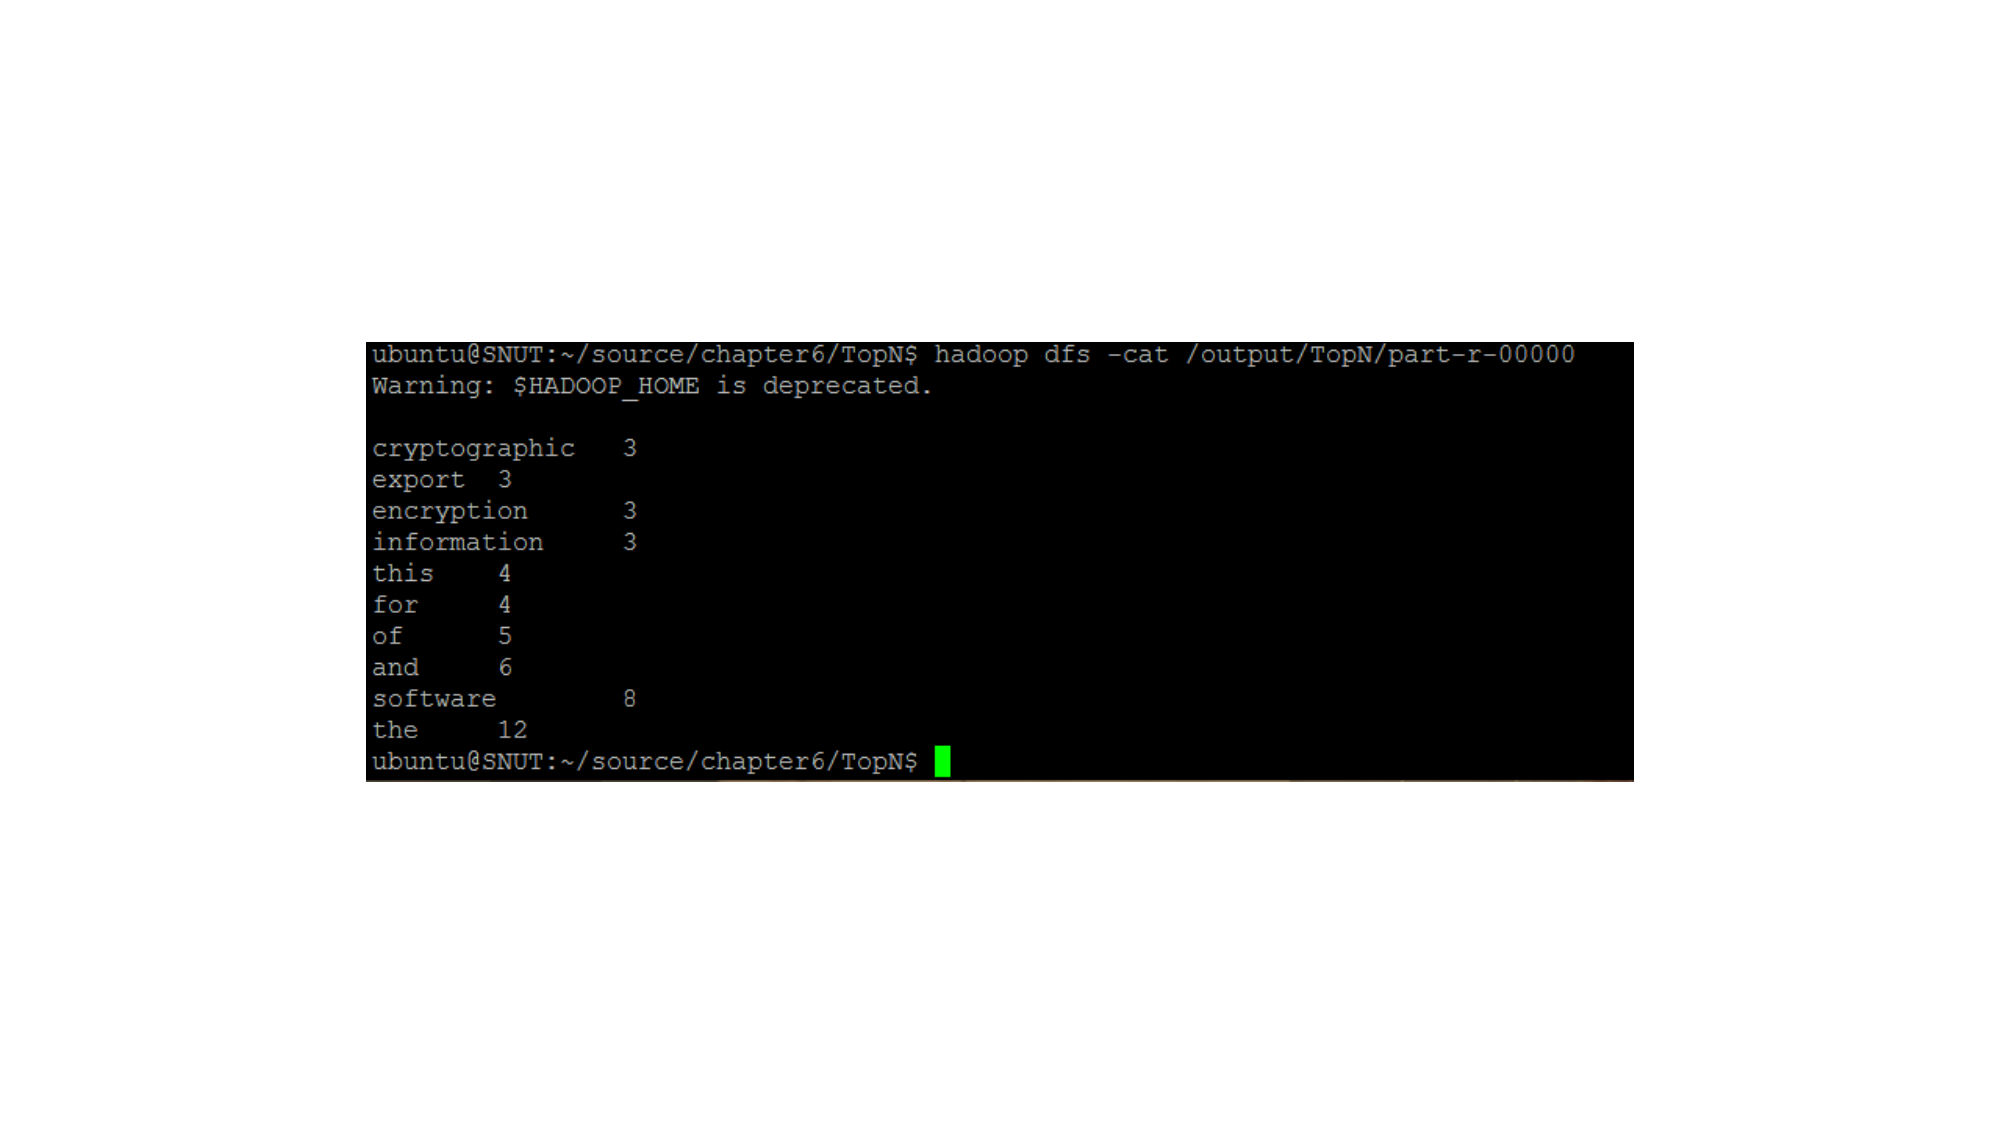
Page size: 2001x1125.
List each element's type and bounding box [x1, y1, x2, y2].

picture [366, 342, 1634, 783]
